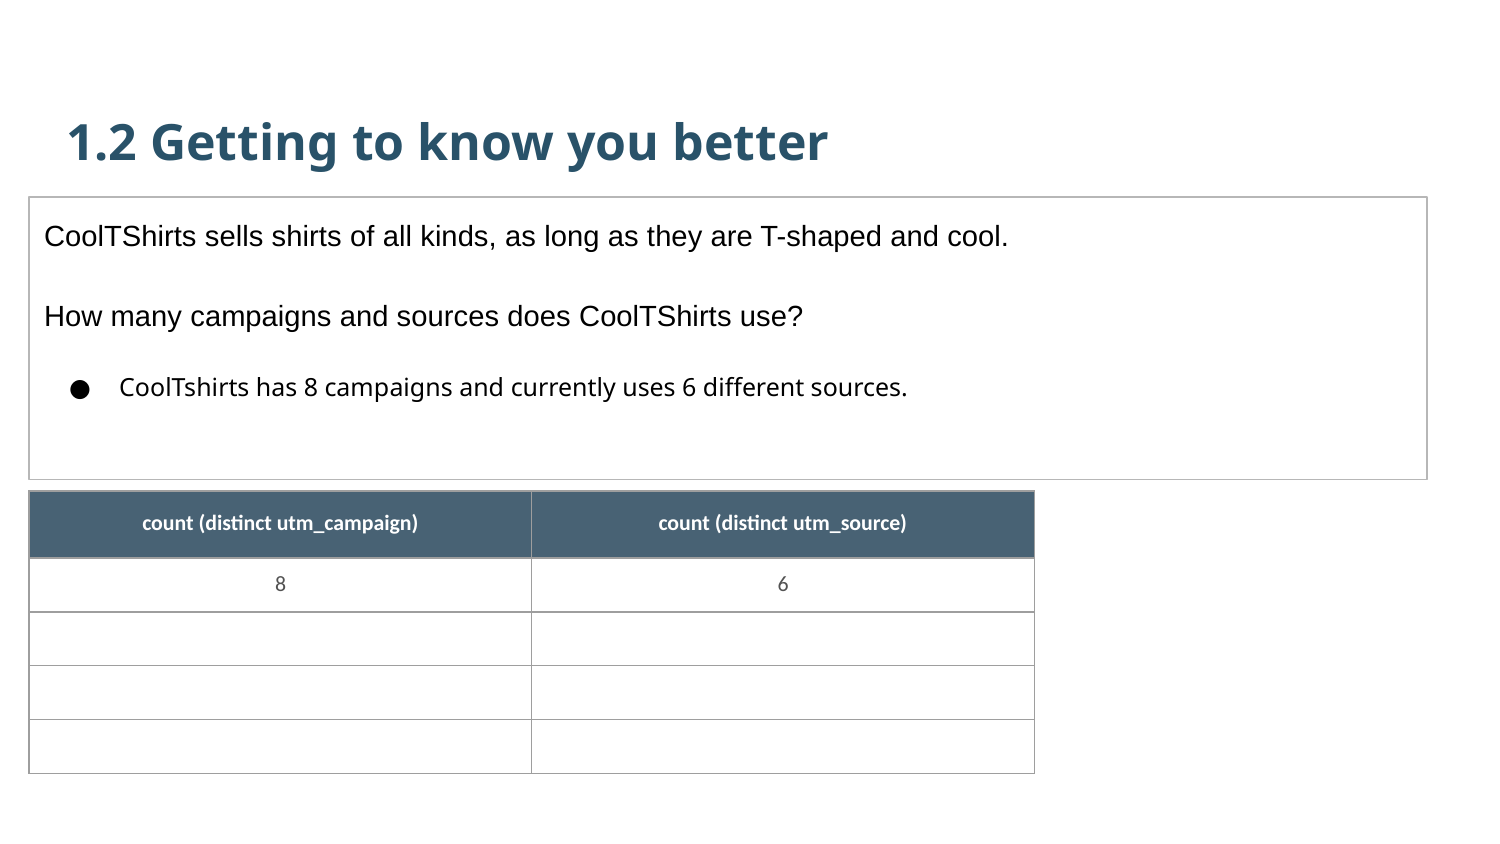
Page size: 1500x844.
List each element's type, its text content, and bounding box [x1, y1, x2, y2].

table_cell [532, 666, 1034, 719]
table_header count (distinct utm_source) [532, 492, 1034, 557]
text_box CoolTShirts sells shirts of all kinds, as long as they are T-shaped and cool. How many campaigns and sources does CoolTShirts use? CoolTshirts has 8 campaigns and currently uses 6 different sources. [29, 197, 1427, 480]
table_header count (distinct utm_campaign) [30, 492, 531, 557]
table_cell [30, 666, 531, 719]
table_cell [30, 720, 531, 773]
text_box 1.2 Getting to know you better [51, 48, 1449, 186]
table_cell 6 [532, 559, 1034, 611]
table_cell [532, 720, 1034, 773]
table_cell [532, 613, 1034, 665]
table_cell 8 [30, 559, 531, 611]
table_cell [30, 613, 531, 665]
